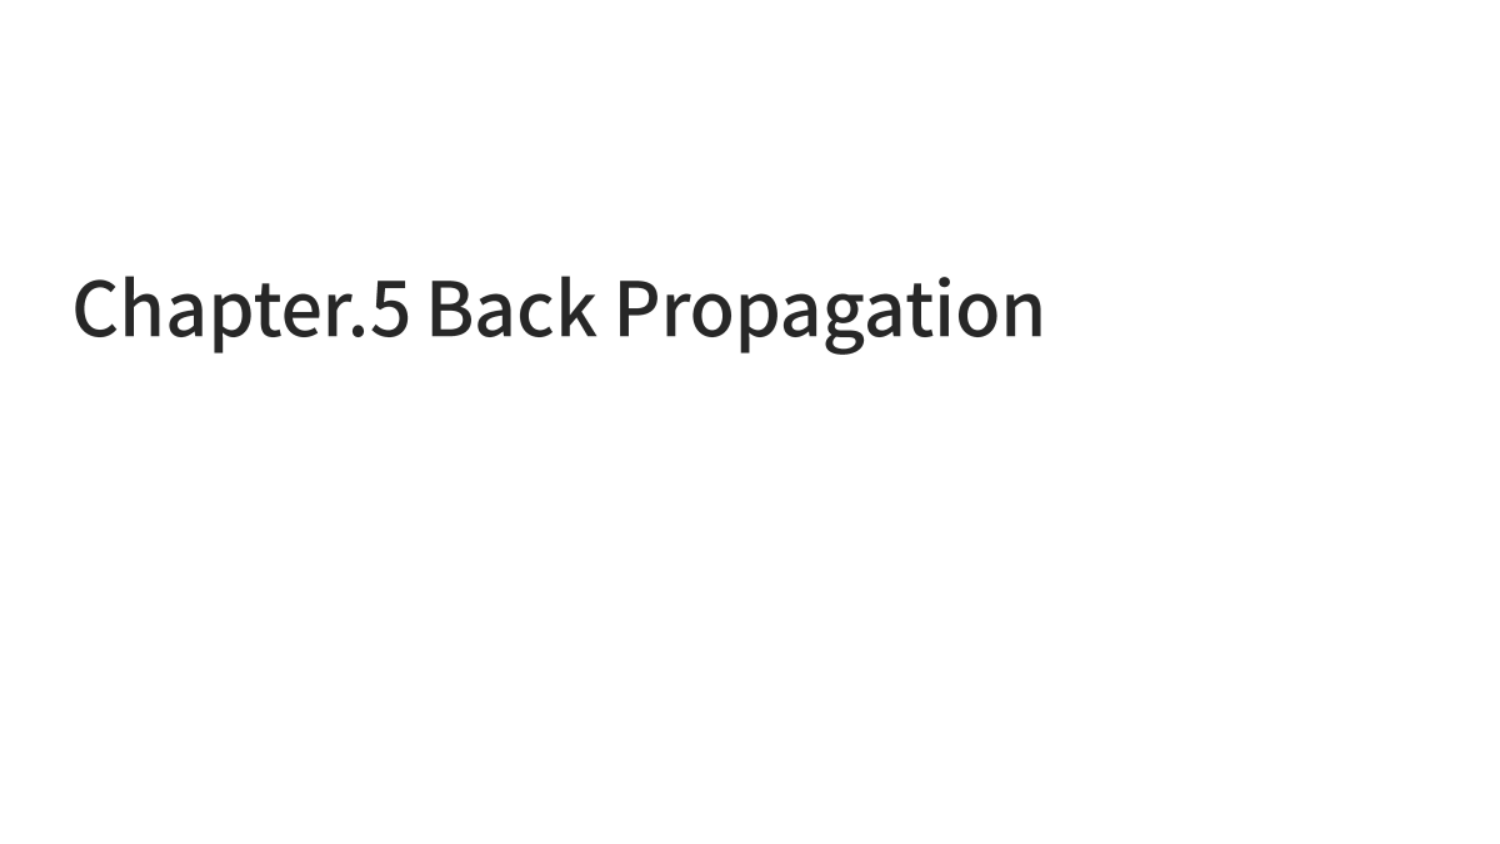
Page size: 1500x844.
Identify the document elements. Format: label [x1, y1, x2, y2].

picture [24, 224, 1476, 394]
